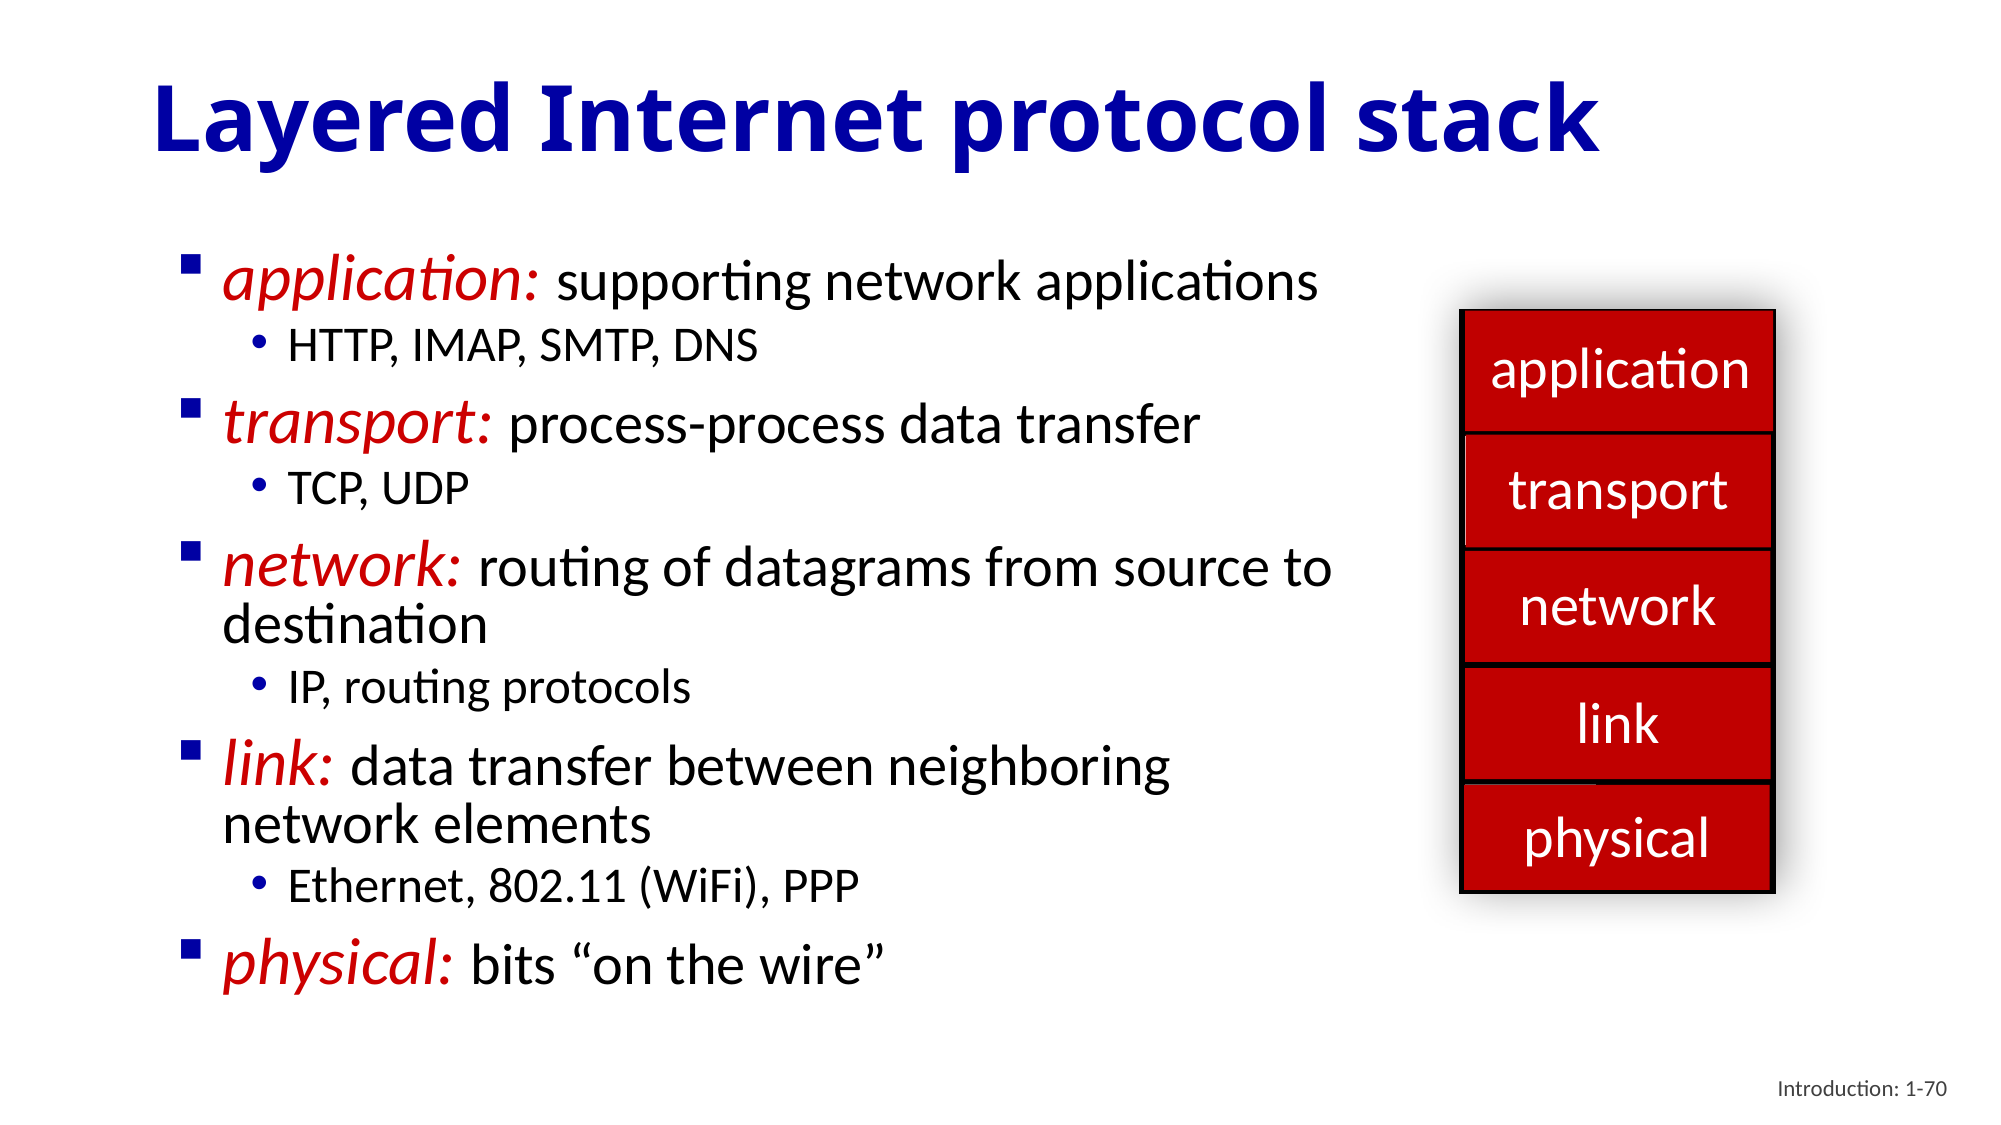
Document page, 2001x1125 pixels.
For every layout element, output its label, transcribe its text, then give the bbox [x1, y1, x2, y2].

text_box [1462, 432, 1773, 892]
title Layered Internet protocol stack [135, 47, 1861, 195]
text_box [1465, 550, 1771, 662]
text_box application: supporting network applications HTTP, IMAP, SMTP, DNS transport: process-process data transfer TCP, UDP network: routing of datagrams from source to destination IP, routing protocols link: data transfer between neighboring network elements Ethernet, 802.11 (WiFi), PPP physical: bits “on the wire” [160, 241, 1370, 1049]
slide_number Introduction: 1-70 [1512, 1056, 1963, 1117]
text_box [1464, 784, 1770, 890]
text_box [1465, 310, 1774, 432]
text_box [1465, 434, 1771, 548]
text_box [1465, 667, 1771, 780]
